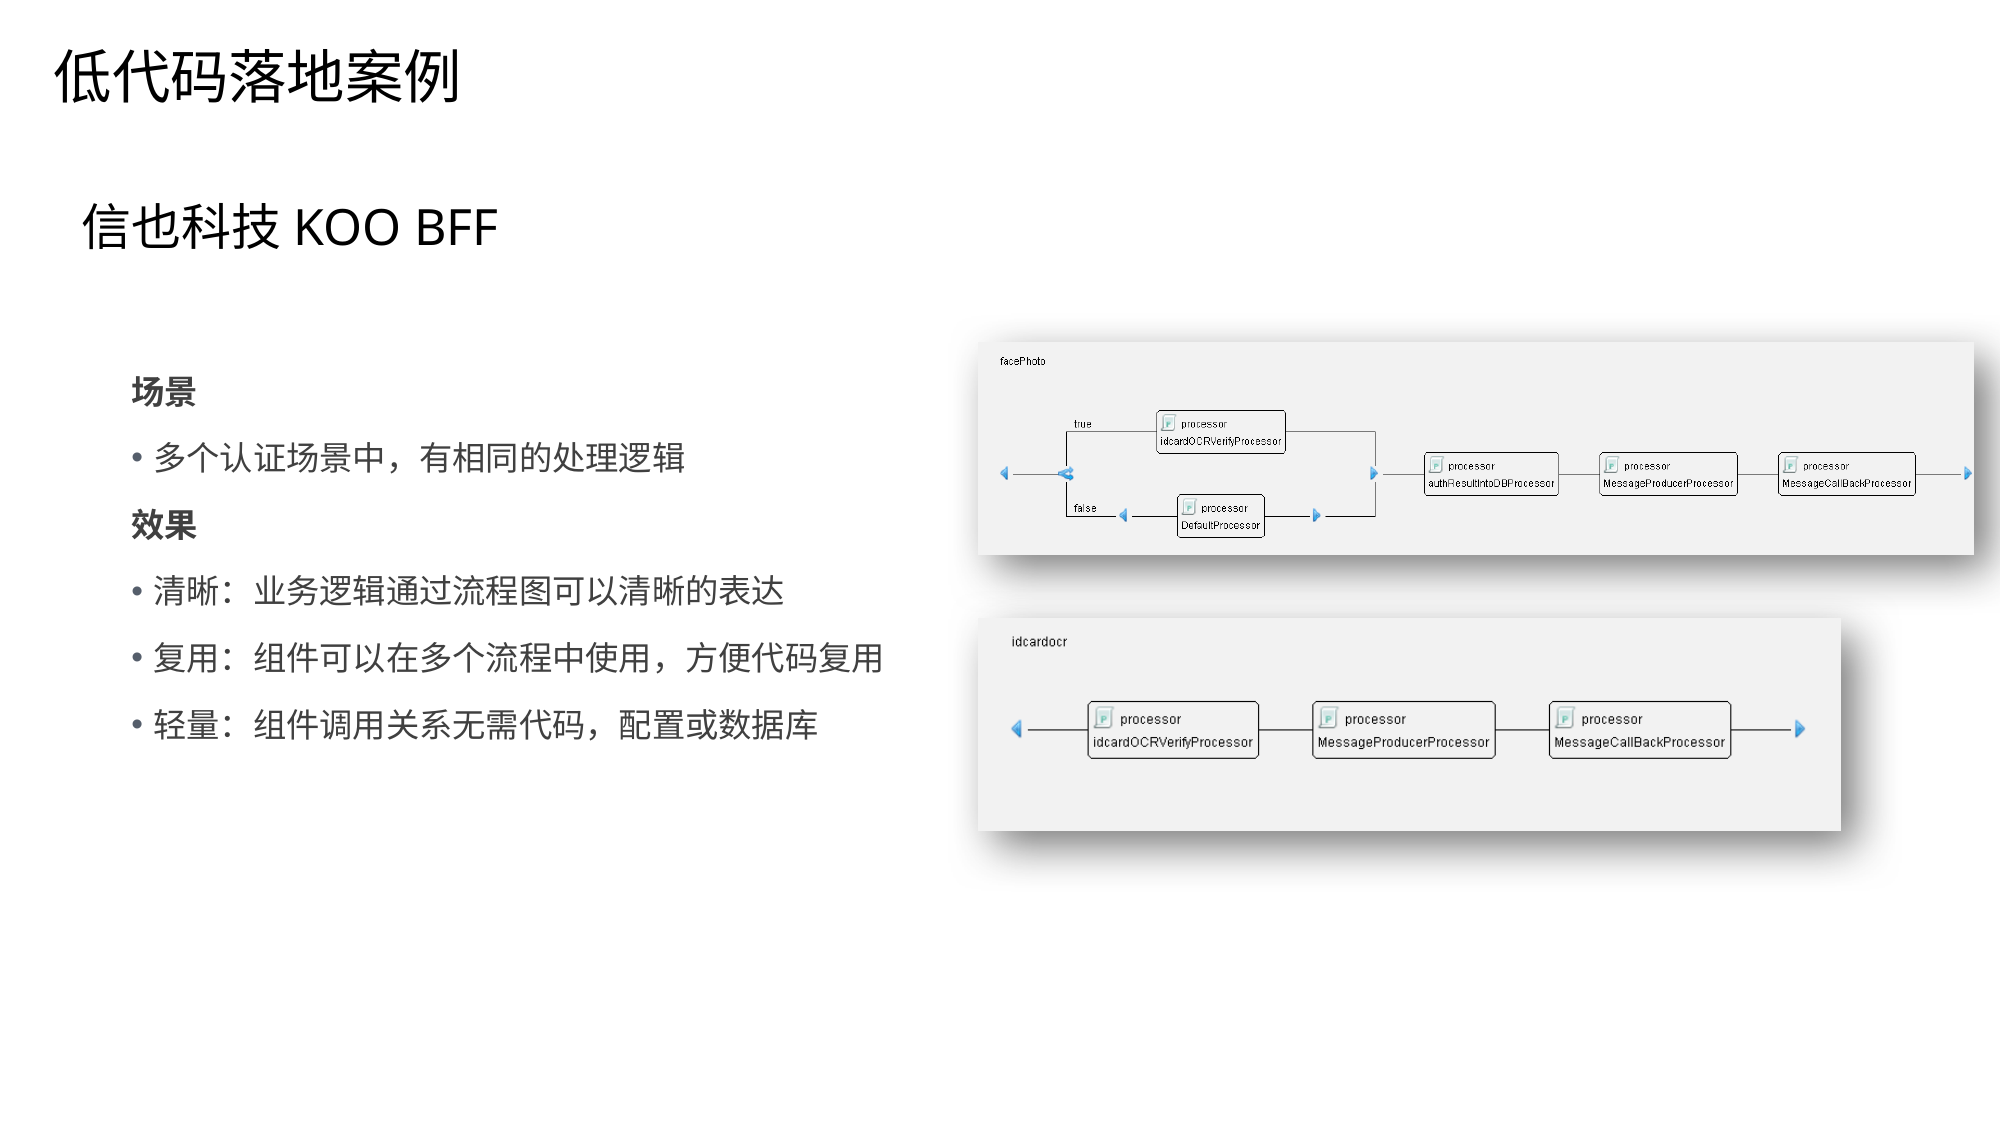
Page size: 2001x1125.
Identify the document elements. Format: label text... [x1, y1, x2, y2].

text_box 低代码落地案例 [39, 40, 1281, 147]
picture [978, 342, 1974, 555]
text_box 场景 多个认证场景中，有相同的处理逻辑 效果 清晰：业务逻辑通过流程图可以清晰的表达 复用：组件可以在多个流程中使用，方便代码复用 轻量：组件调用关系无需代码，配置或数据库 [116, 343, 919, 1022]
text_box 信也科技KOO BFF [66, 188, 616, 264]
picture [978, 618, 1841, 831]
